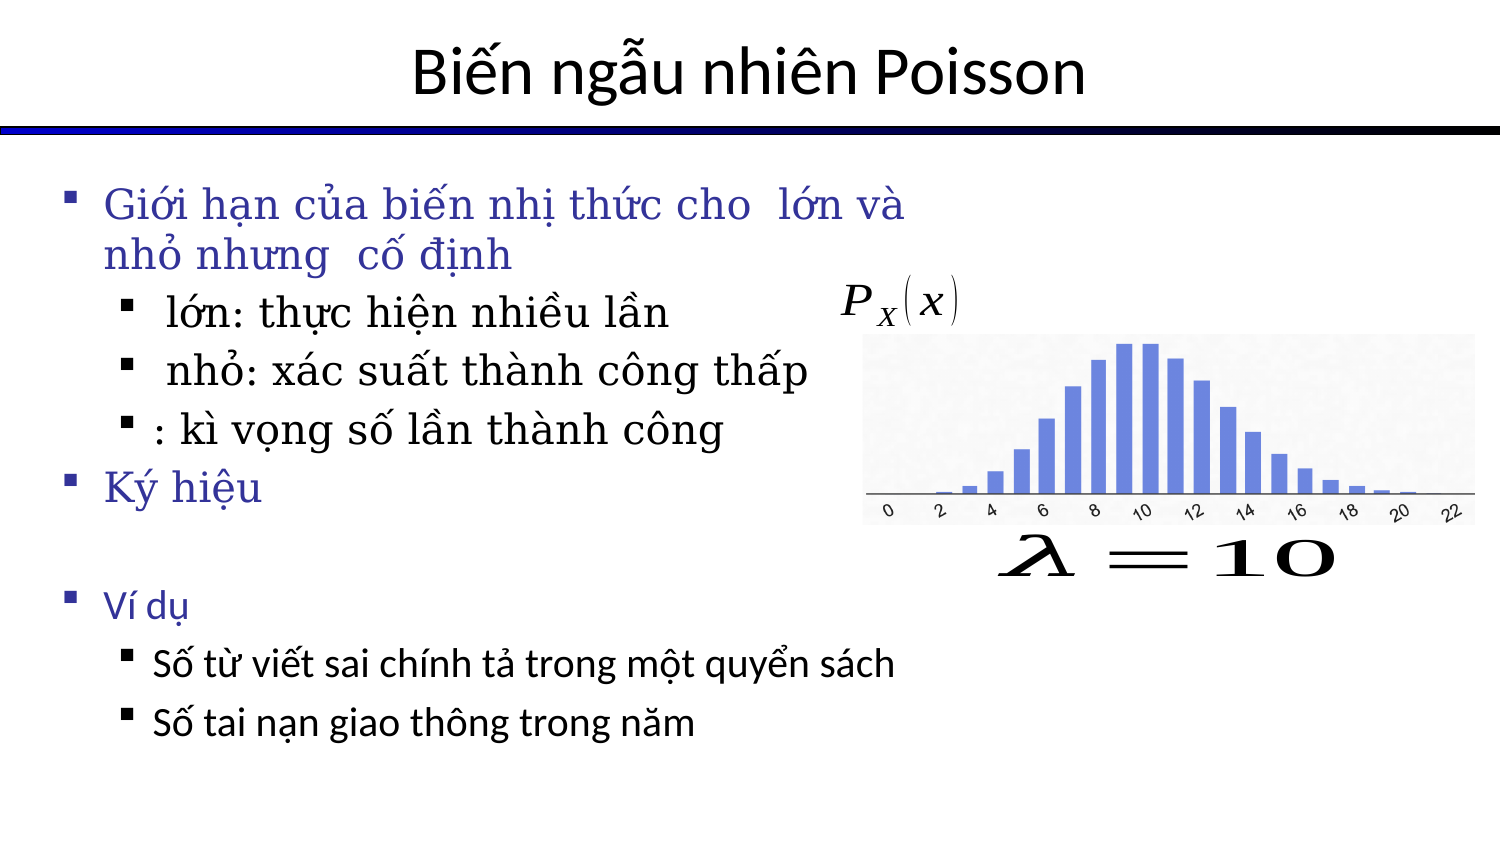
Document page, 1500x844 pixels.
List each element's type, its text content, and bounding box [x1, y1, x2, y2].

title Biến ngẫu nhiên Poisson [0, 0, 1500, 138]
picture [862, 334, 1476, 526]
